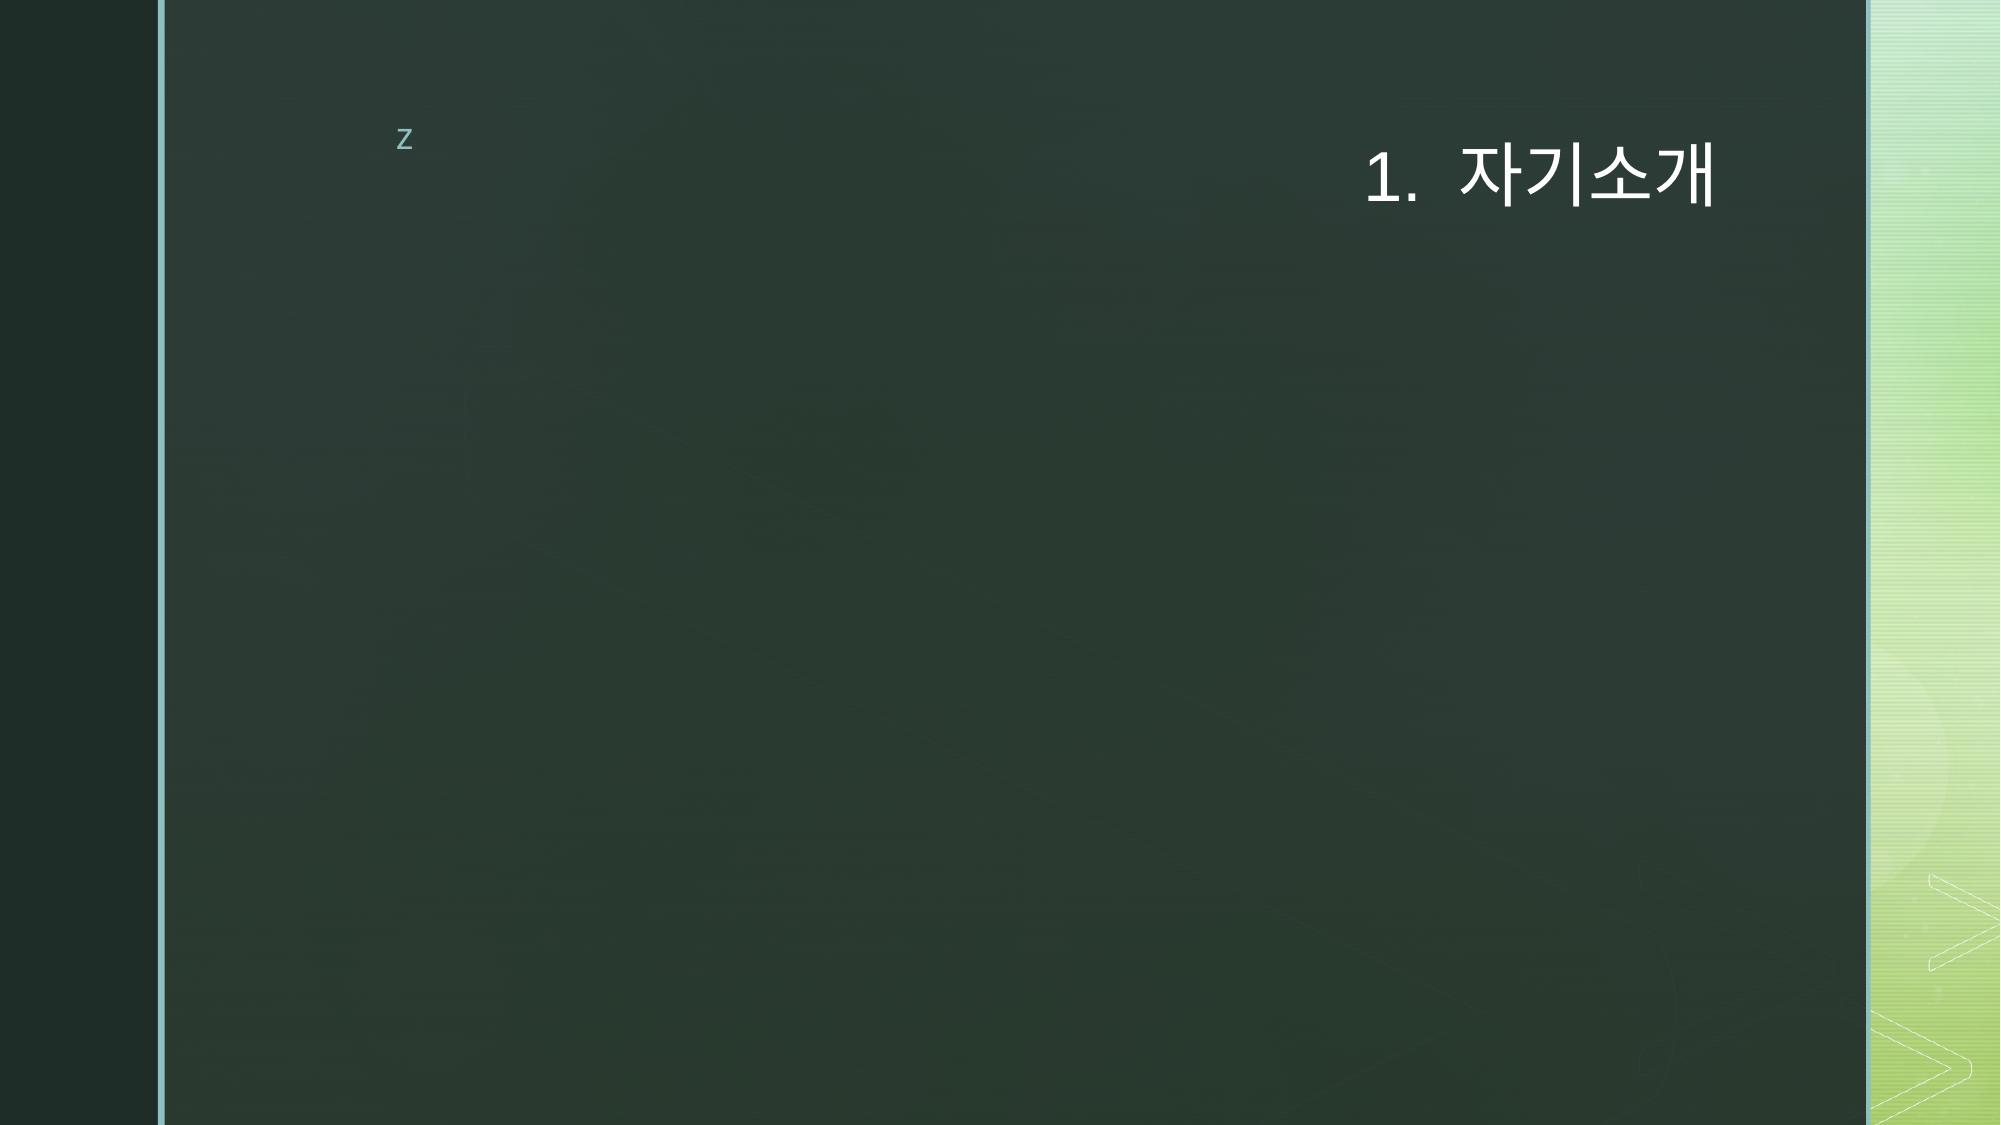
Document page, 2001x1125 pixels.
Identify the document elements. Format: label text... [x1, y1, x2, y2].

title 1. 자기소개 [428, 132, 1734, 310]
picture [1871, 0, 2001, 1125]
